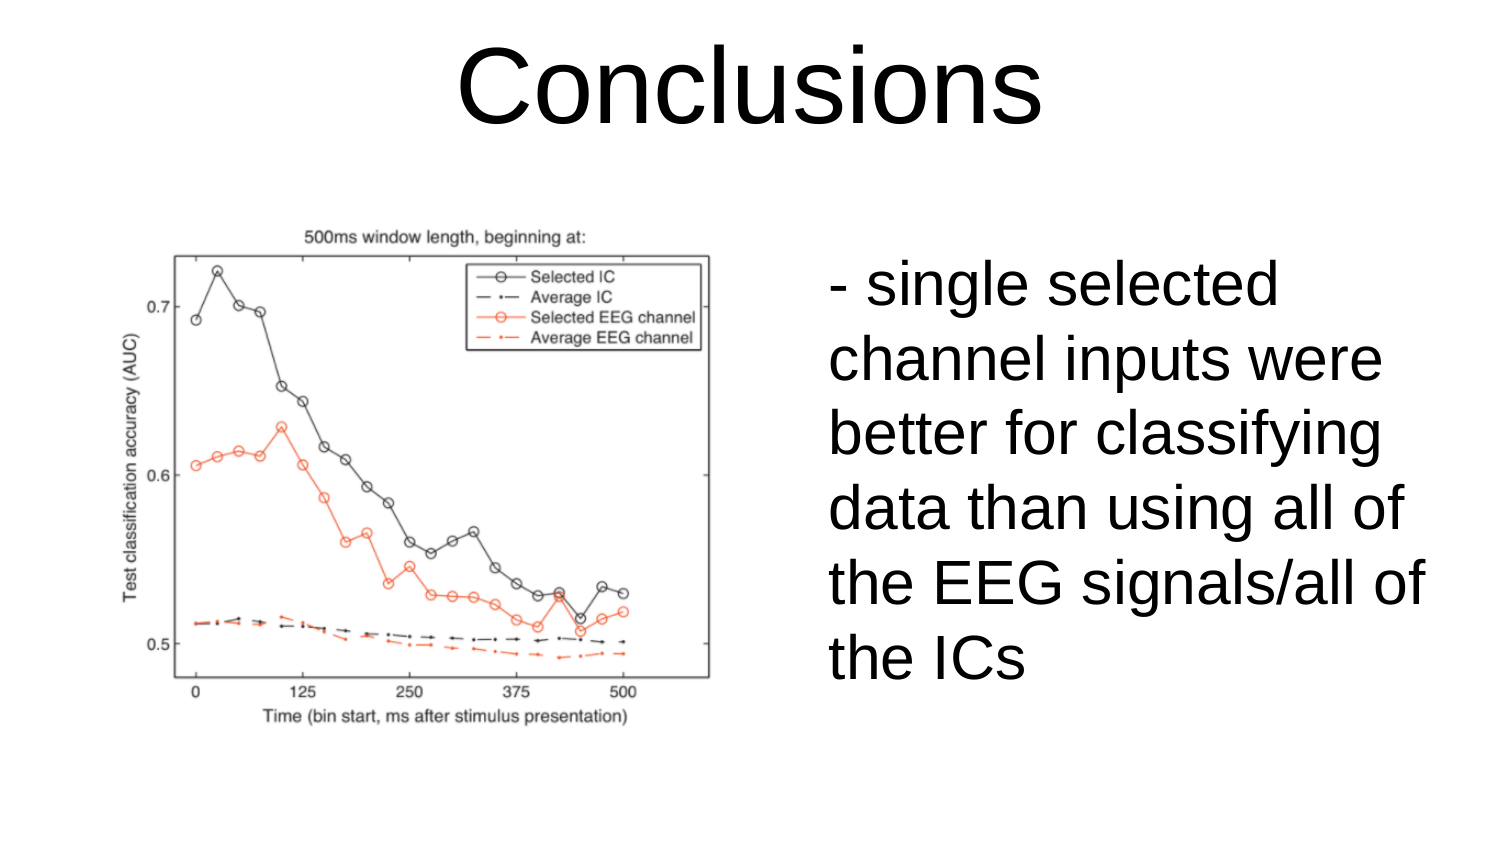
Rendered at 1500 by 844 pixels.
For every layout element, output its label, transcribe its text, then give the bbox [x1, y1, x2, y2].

text_box - single selected channel inputs were better for classifying data than using all of the EEG signals/all of the ICs [813, 227, 1500, 783]
text_box Conclusions [313, 0, 1187, 160]
picture [91, 198, 734, 742]
